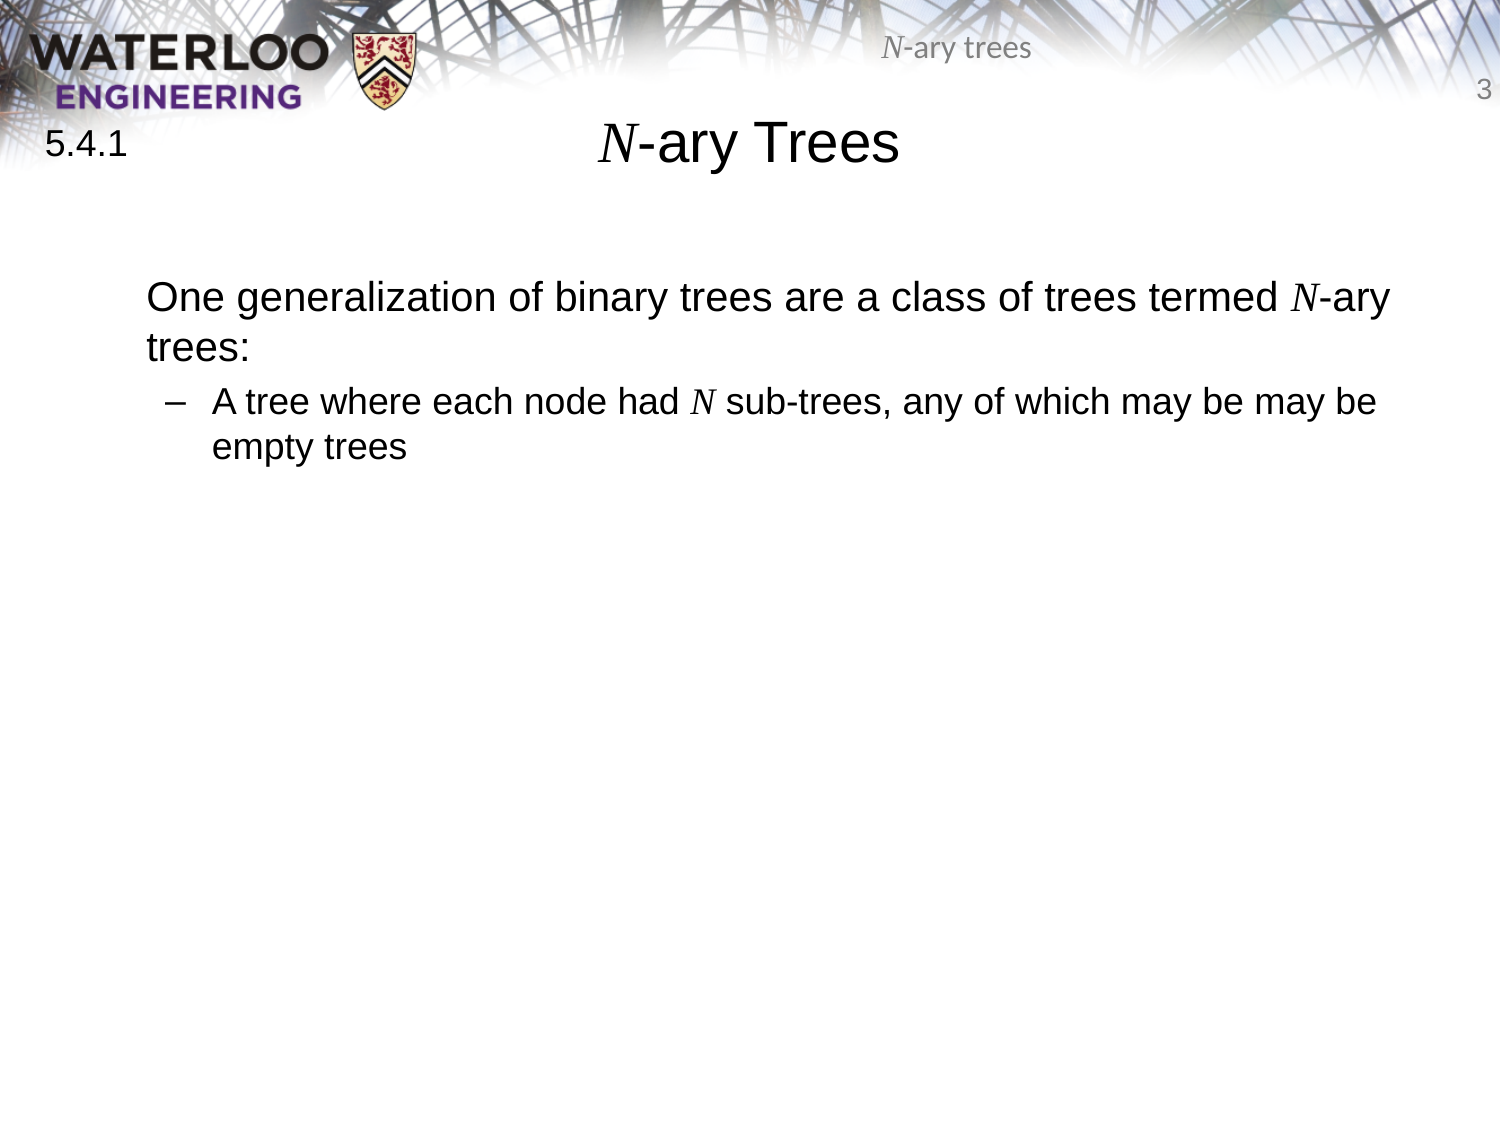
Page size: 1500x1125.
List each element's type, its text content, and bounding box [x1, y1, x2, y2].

list One generalization of binary trees are a class of trees termed N-ary trees: A tree where each node had N sub-trees, any of which may be may be empty trees [74, 262, 1426, 1006]
title N-ary Trees [74, 44, 1426, 233]
text_box 5.4.1 [30, 111, 143, 172]
picture [0, 0, 1500, 1125]
